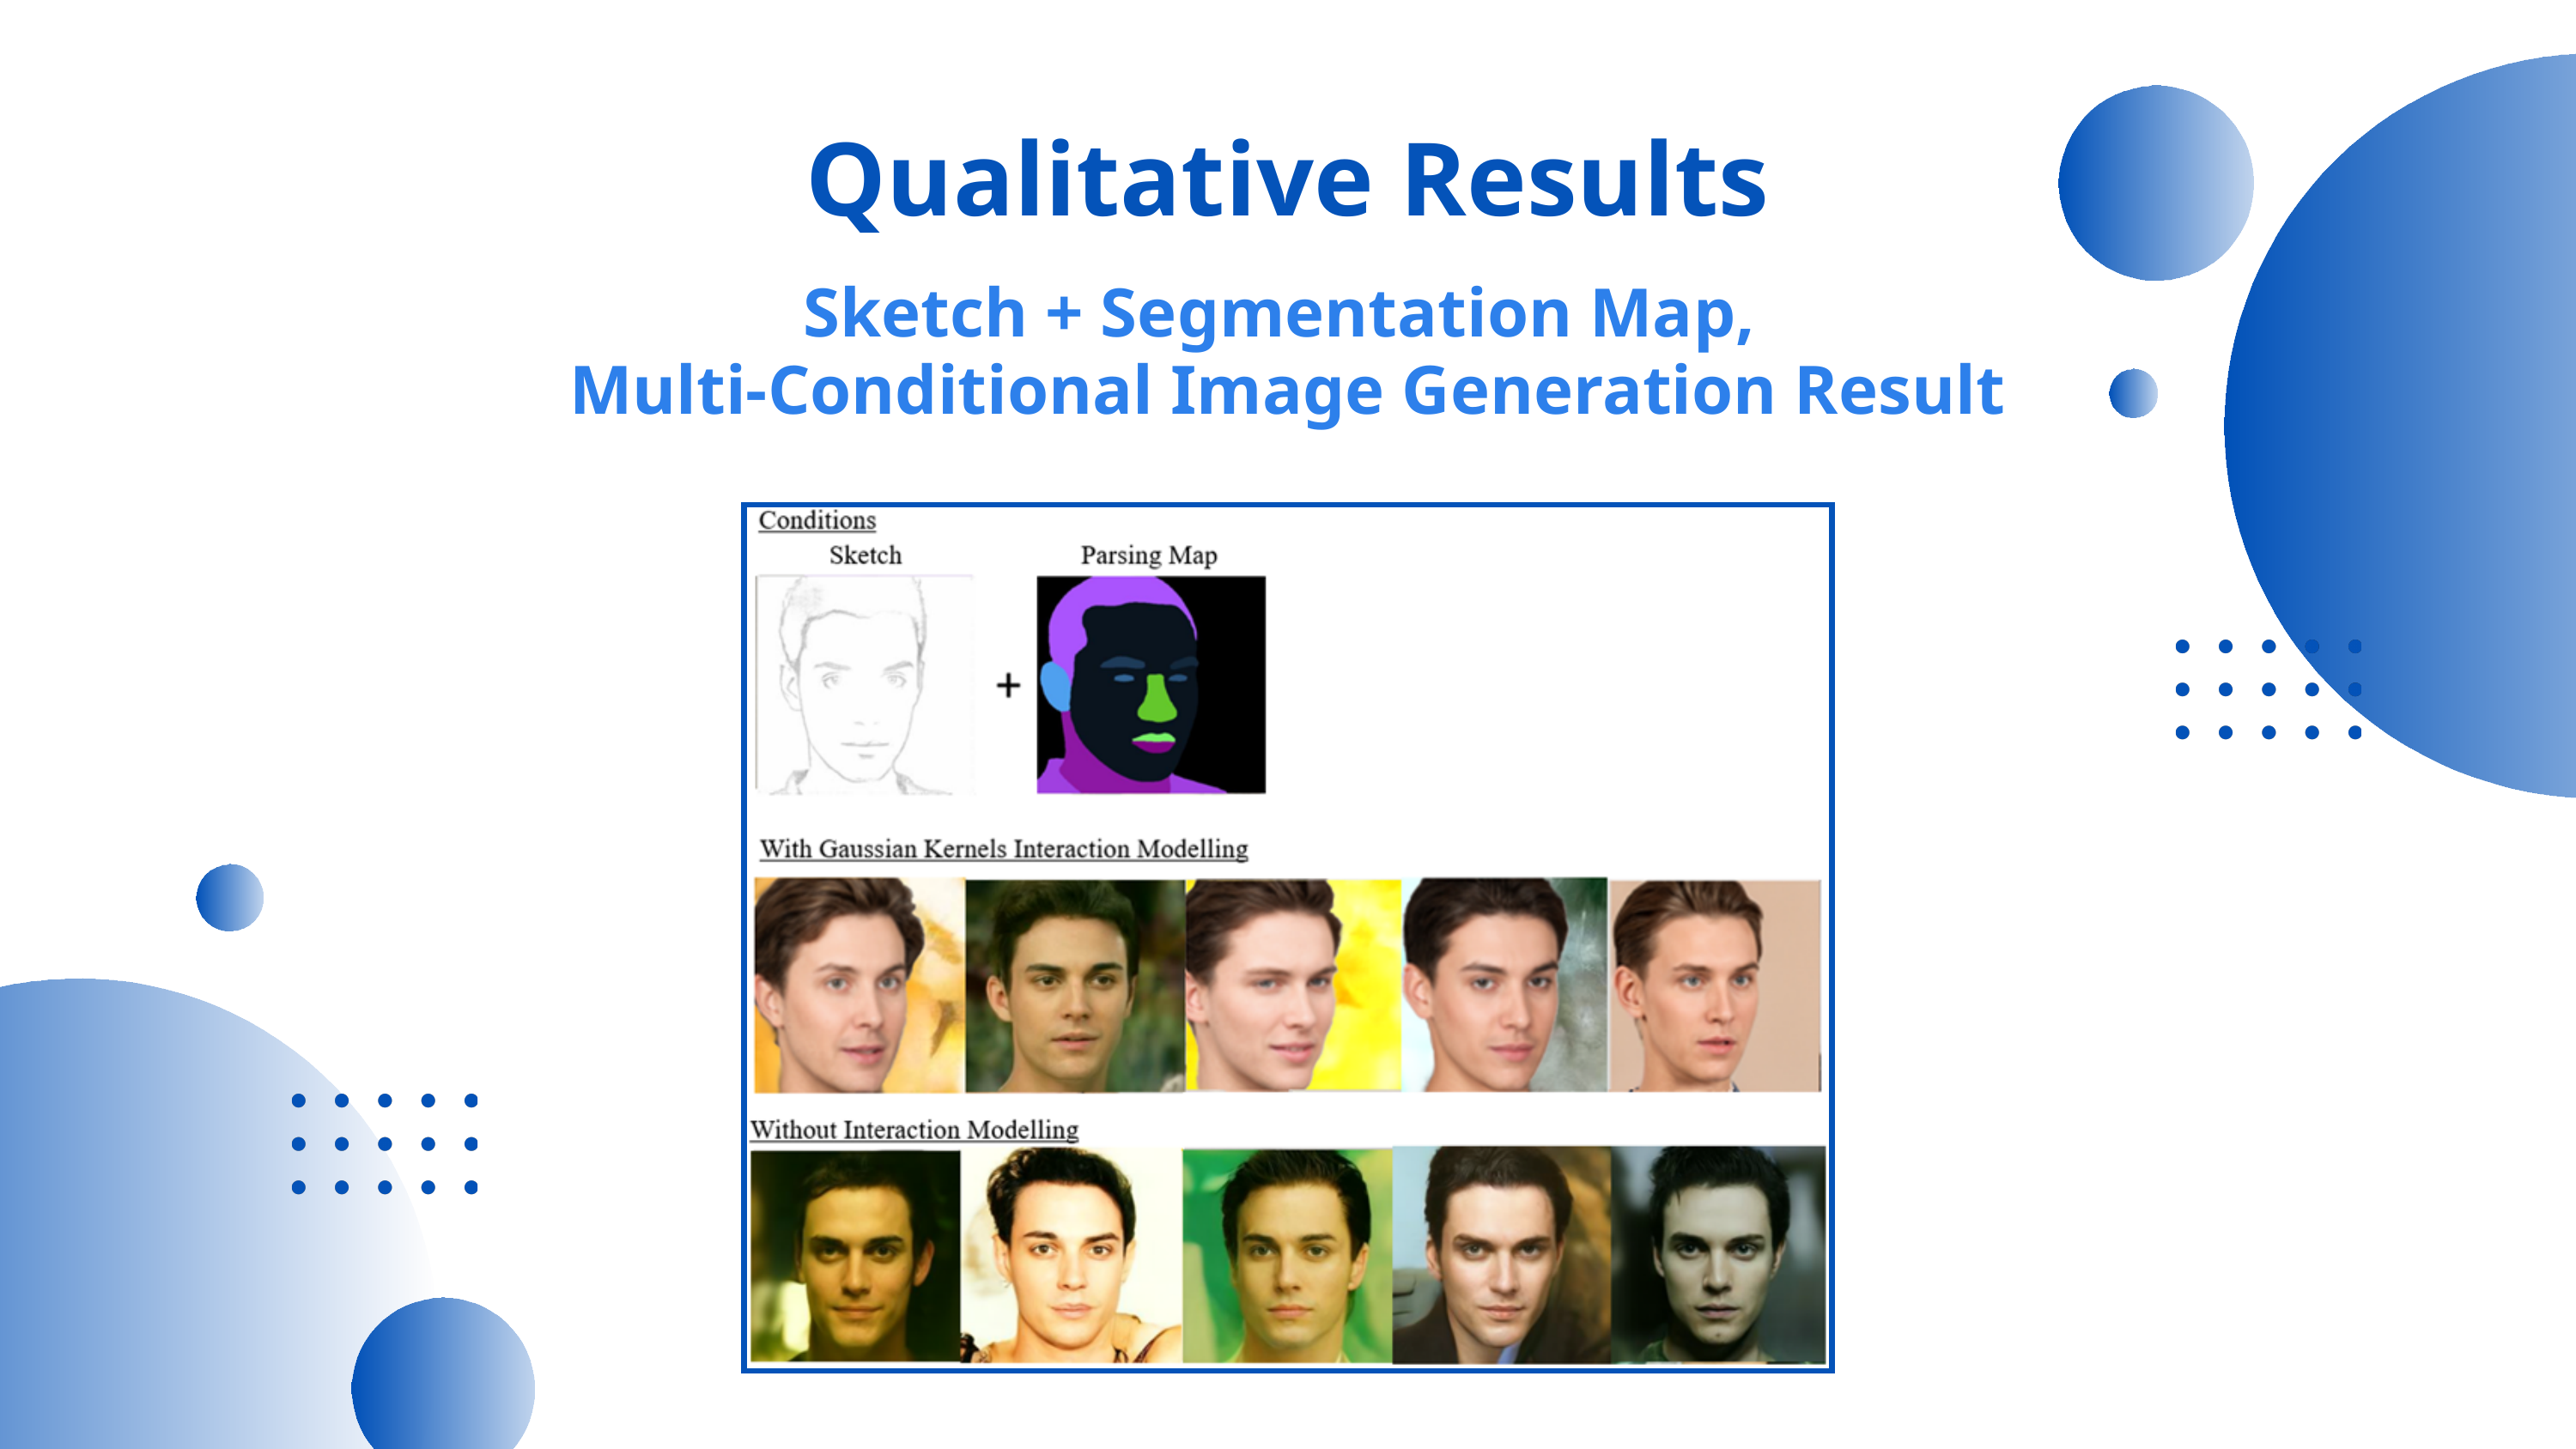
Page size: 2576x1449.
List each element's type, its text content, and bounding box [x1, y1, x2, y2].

text_box Qualitative Results [799, 119, 1776, 237]
text_box [744, 504, 1832, 1372]
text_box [195, 864, 264, 932]
text_box Sketch + Segmentation Map, Multi-Conditional Image Generation Result [375, 273, 2201, 505]
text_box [2109, 368, 2159, 418]
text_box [2057, 85, 2254, 281]
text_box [2224, 52, 2576, 798]
text_box [2175, 640, 2220, 740]
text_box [350, 1297, 535, 1449]
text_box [0, 978, 438, 1449]
text_box [440, 1094, 478, 1195]
